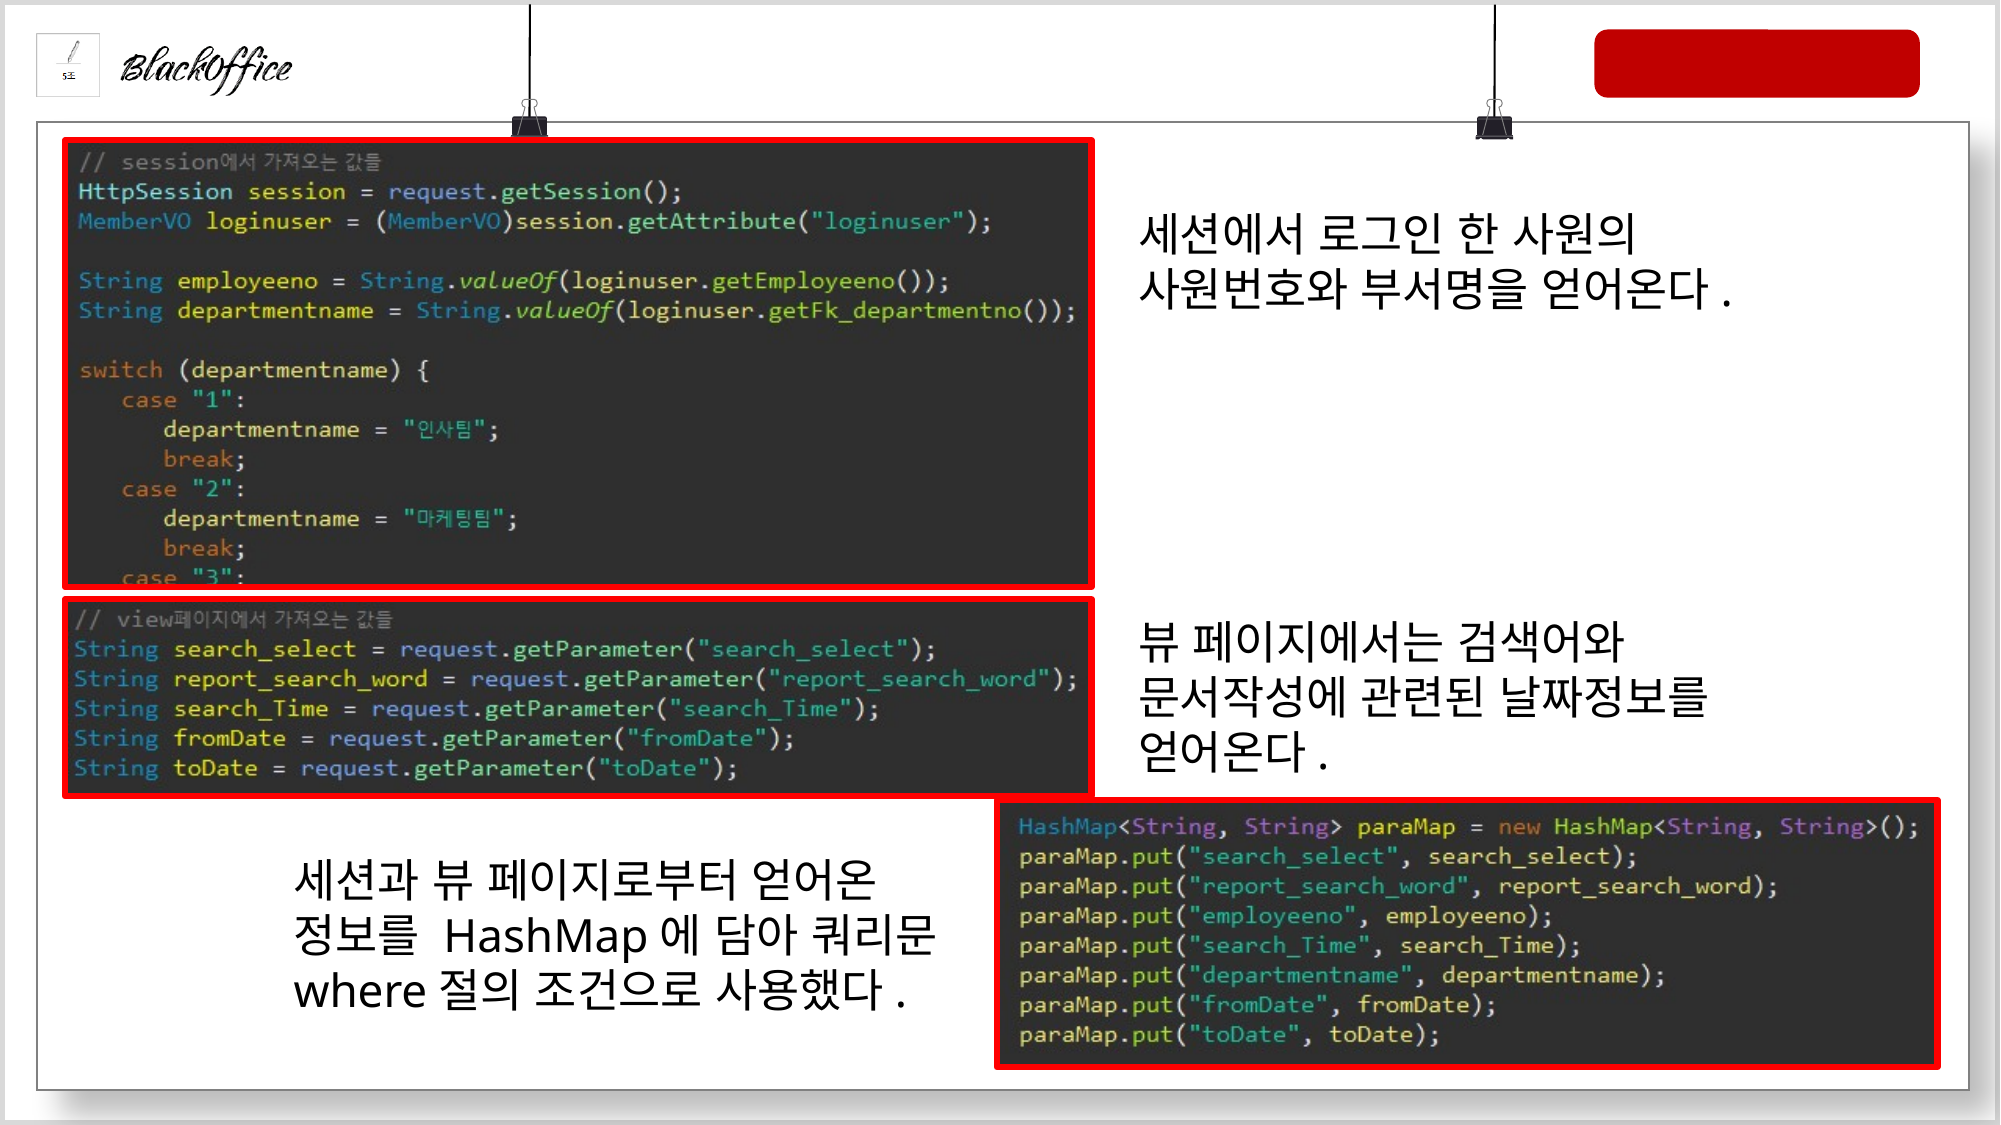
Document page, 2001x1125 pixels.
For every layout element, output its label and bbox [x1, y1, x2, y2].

picture [999, 803, 1935, 1065]
text_box [0, 0, 2000, 1125]
picture [68, 602, 1089, 794]
picture [68, 143, 1089, 584]
